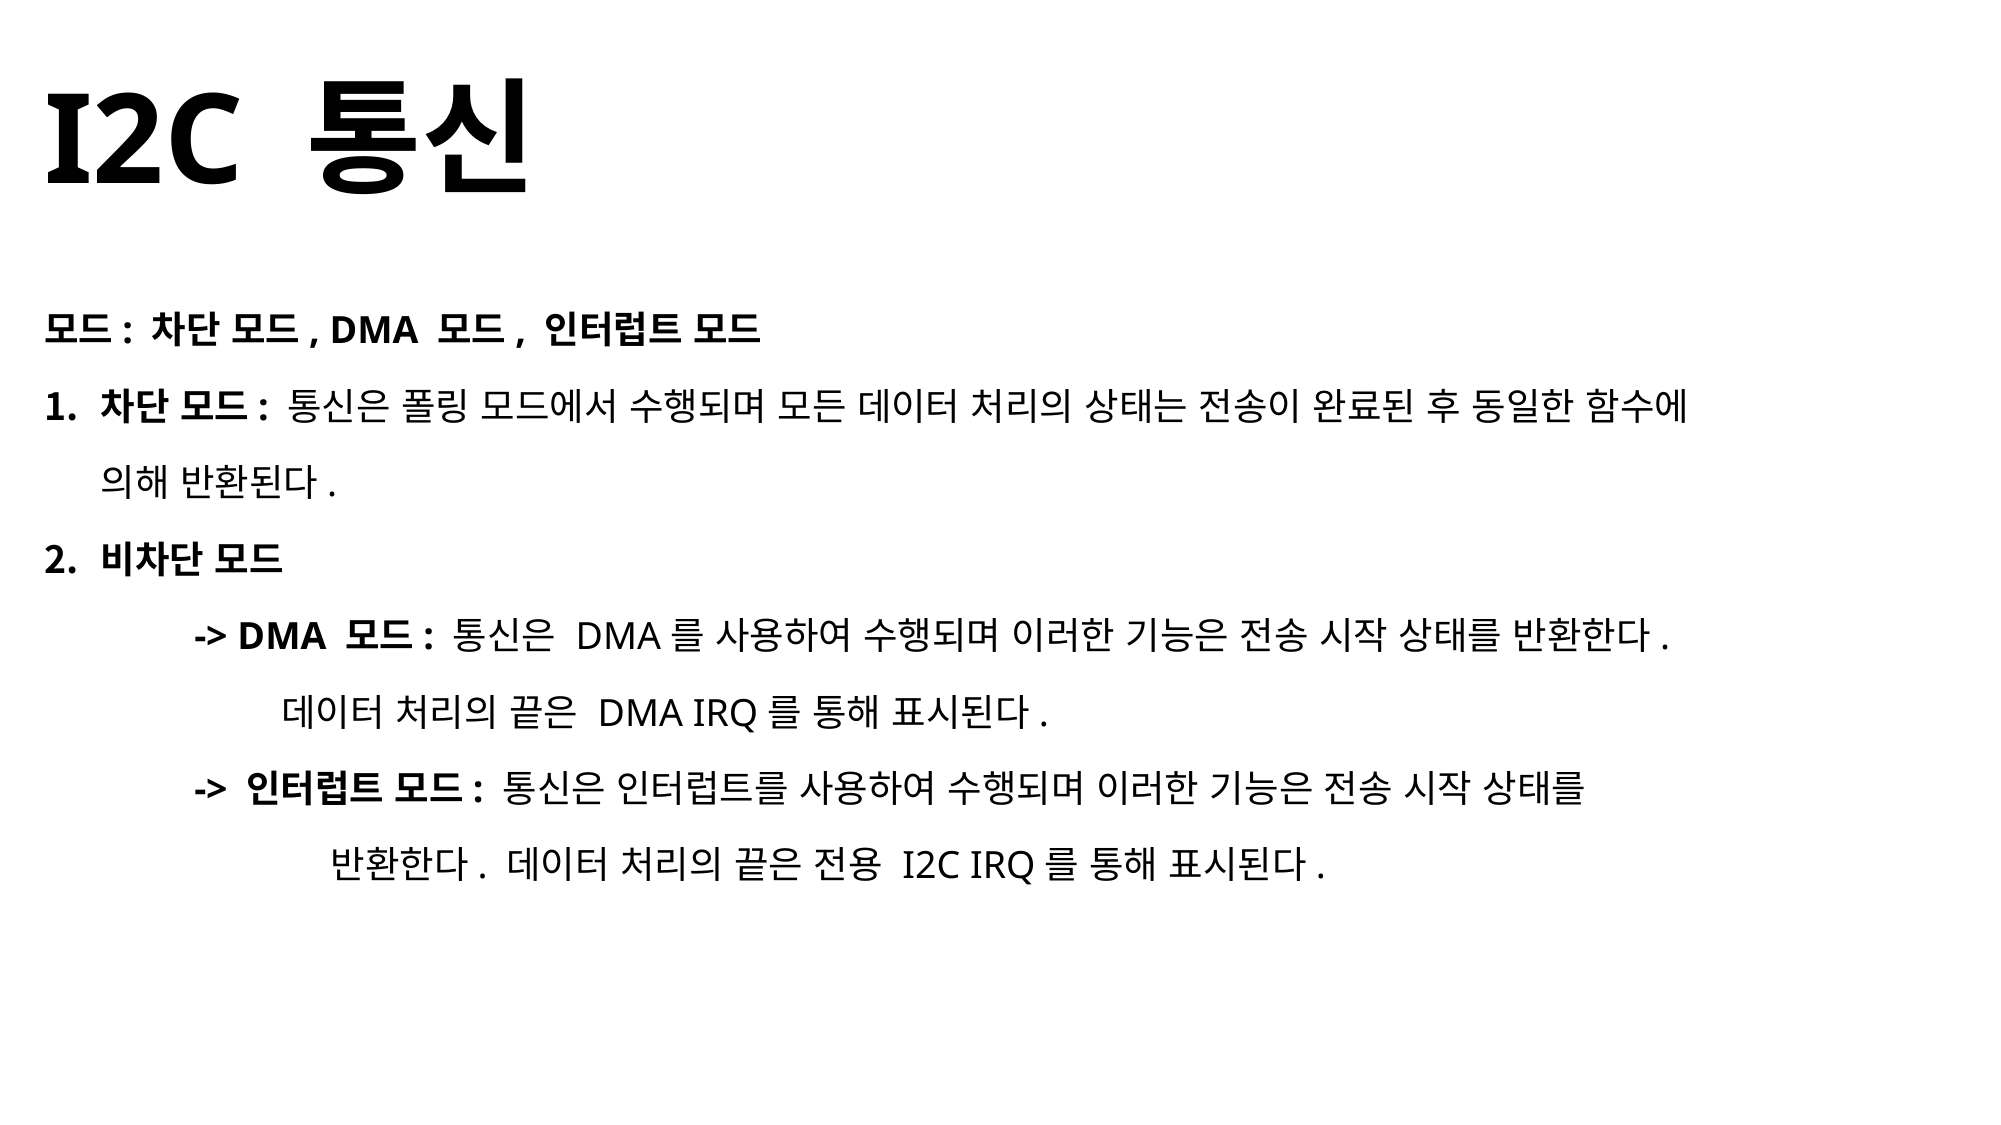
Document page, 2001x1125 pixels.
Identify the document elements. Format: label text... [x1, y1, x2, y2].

text_box I2C 통신 [29, 38, 1530, 128]
text_box 모드: 차단 모드, DMA 모드, 인터럽트 모드 차단 모드: 통신은 폴링 모드에서 수행되며 모든 데이터 처리의 상태는 전송이 완료된 후 동일한 함수에 의해 반환된다. 비차단 모드 -> DMA 모드: 통신은 DMA를 사용하여 수행되며 이러한 기능은 전송 시작 ​​상태를 반환한다. 데이터 처리의 끝은 DMA IRQ를 통해 표시된다. -> 인터럽트 모드: 통신은 인터럽트를 사용하여 수행되며 이러한 기능은 전송 시작 ​​상태를 반환한다. 데이터 처리의 끝은 전용 I2C IRQ를 통해 표시된다. [29, 128, 1767, 894]
